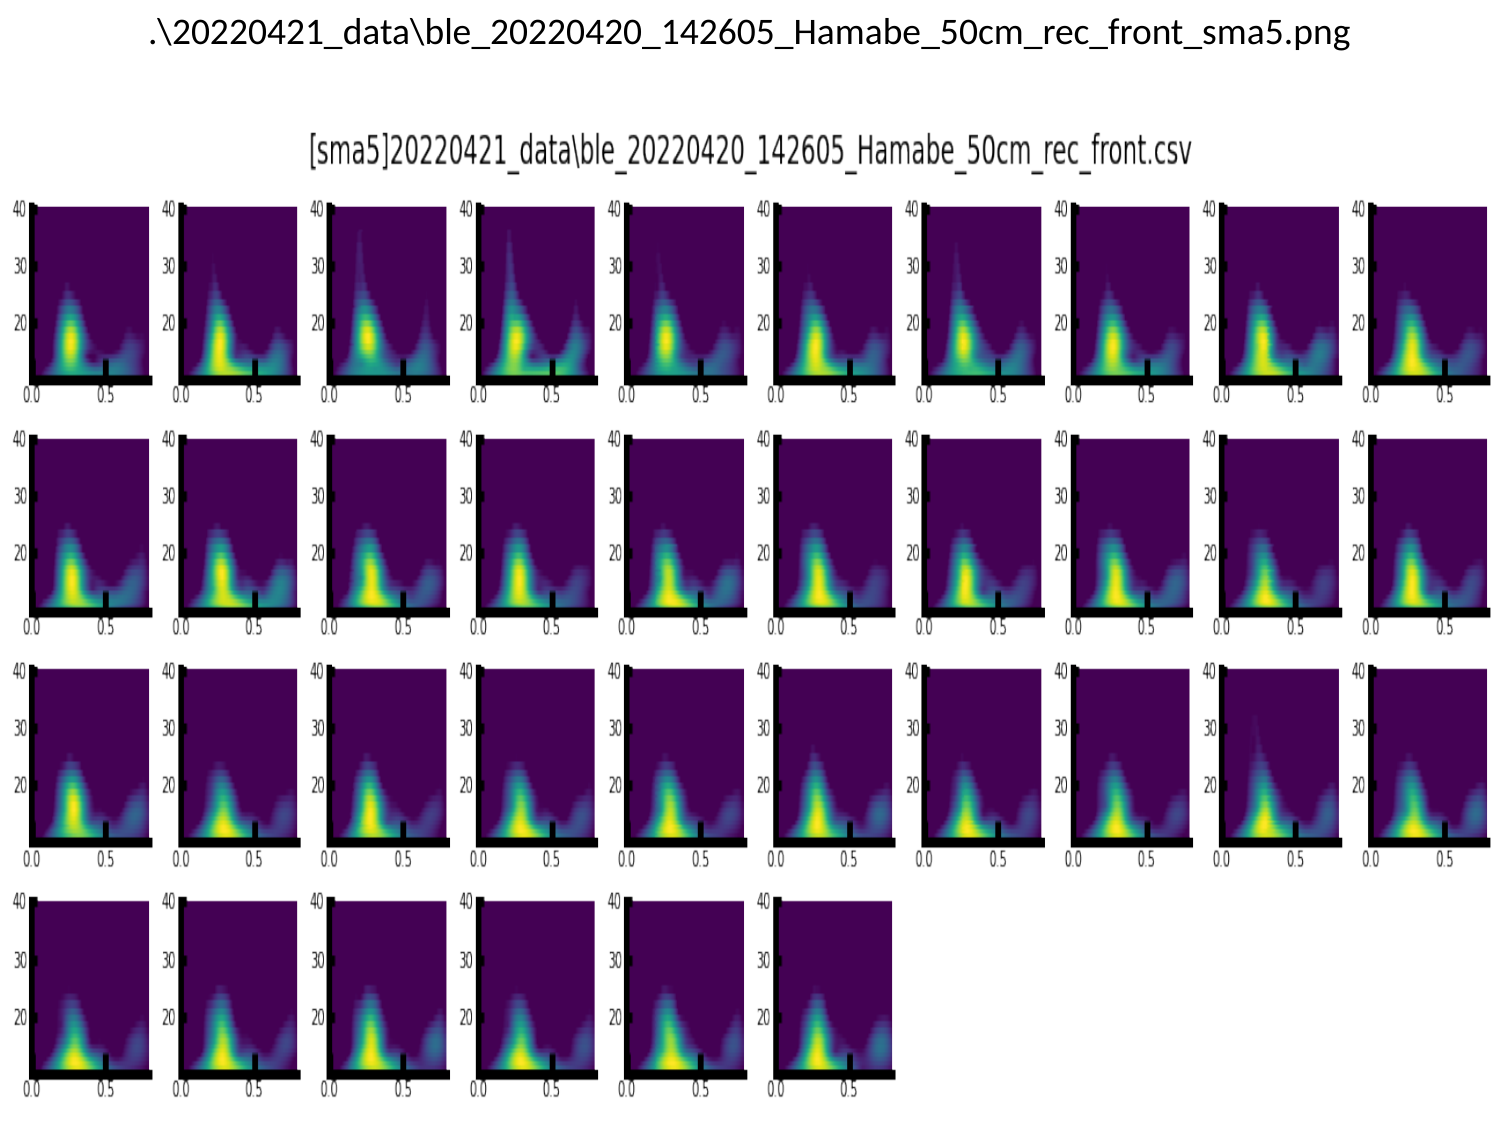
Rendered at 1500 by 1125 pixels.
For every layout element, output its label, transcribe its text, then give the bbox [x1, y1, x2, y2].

picture [0, 112, 1500, 1125]
text_box .\20220421_data\ble_20220420_142605_Hamabe_50cm_rec_front_sma5.png [133, 0, 1367, 60]
